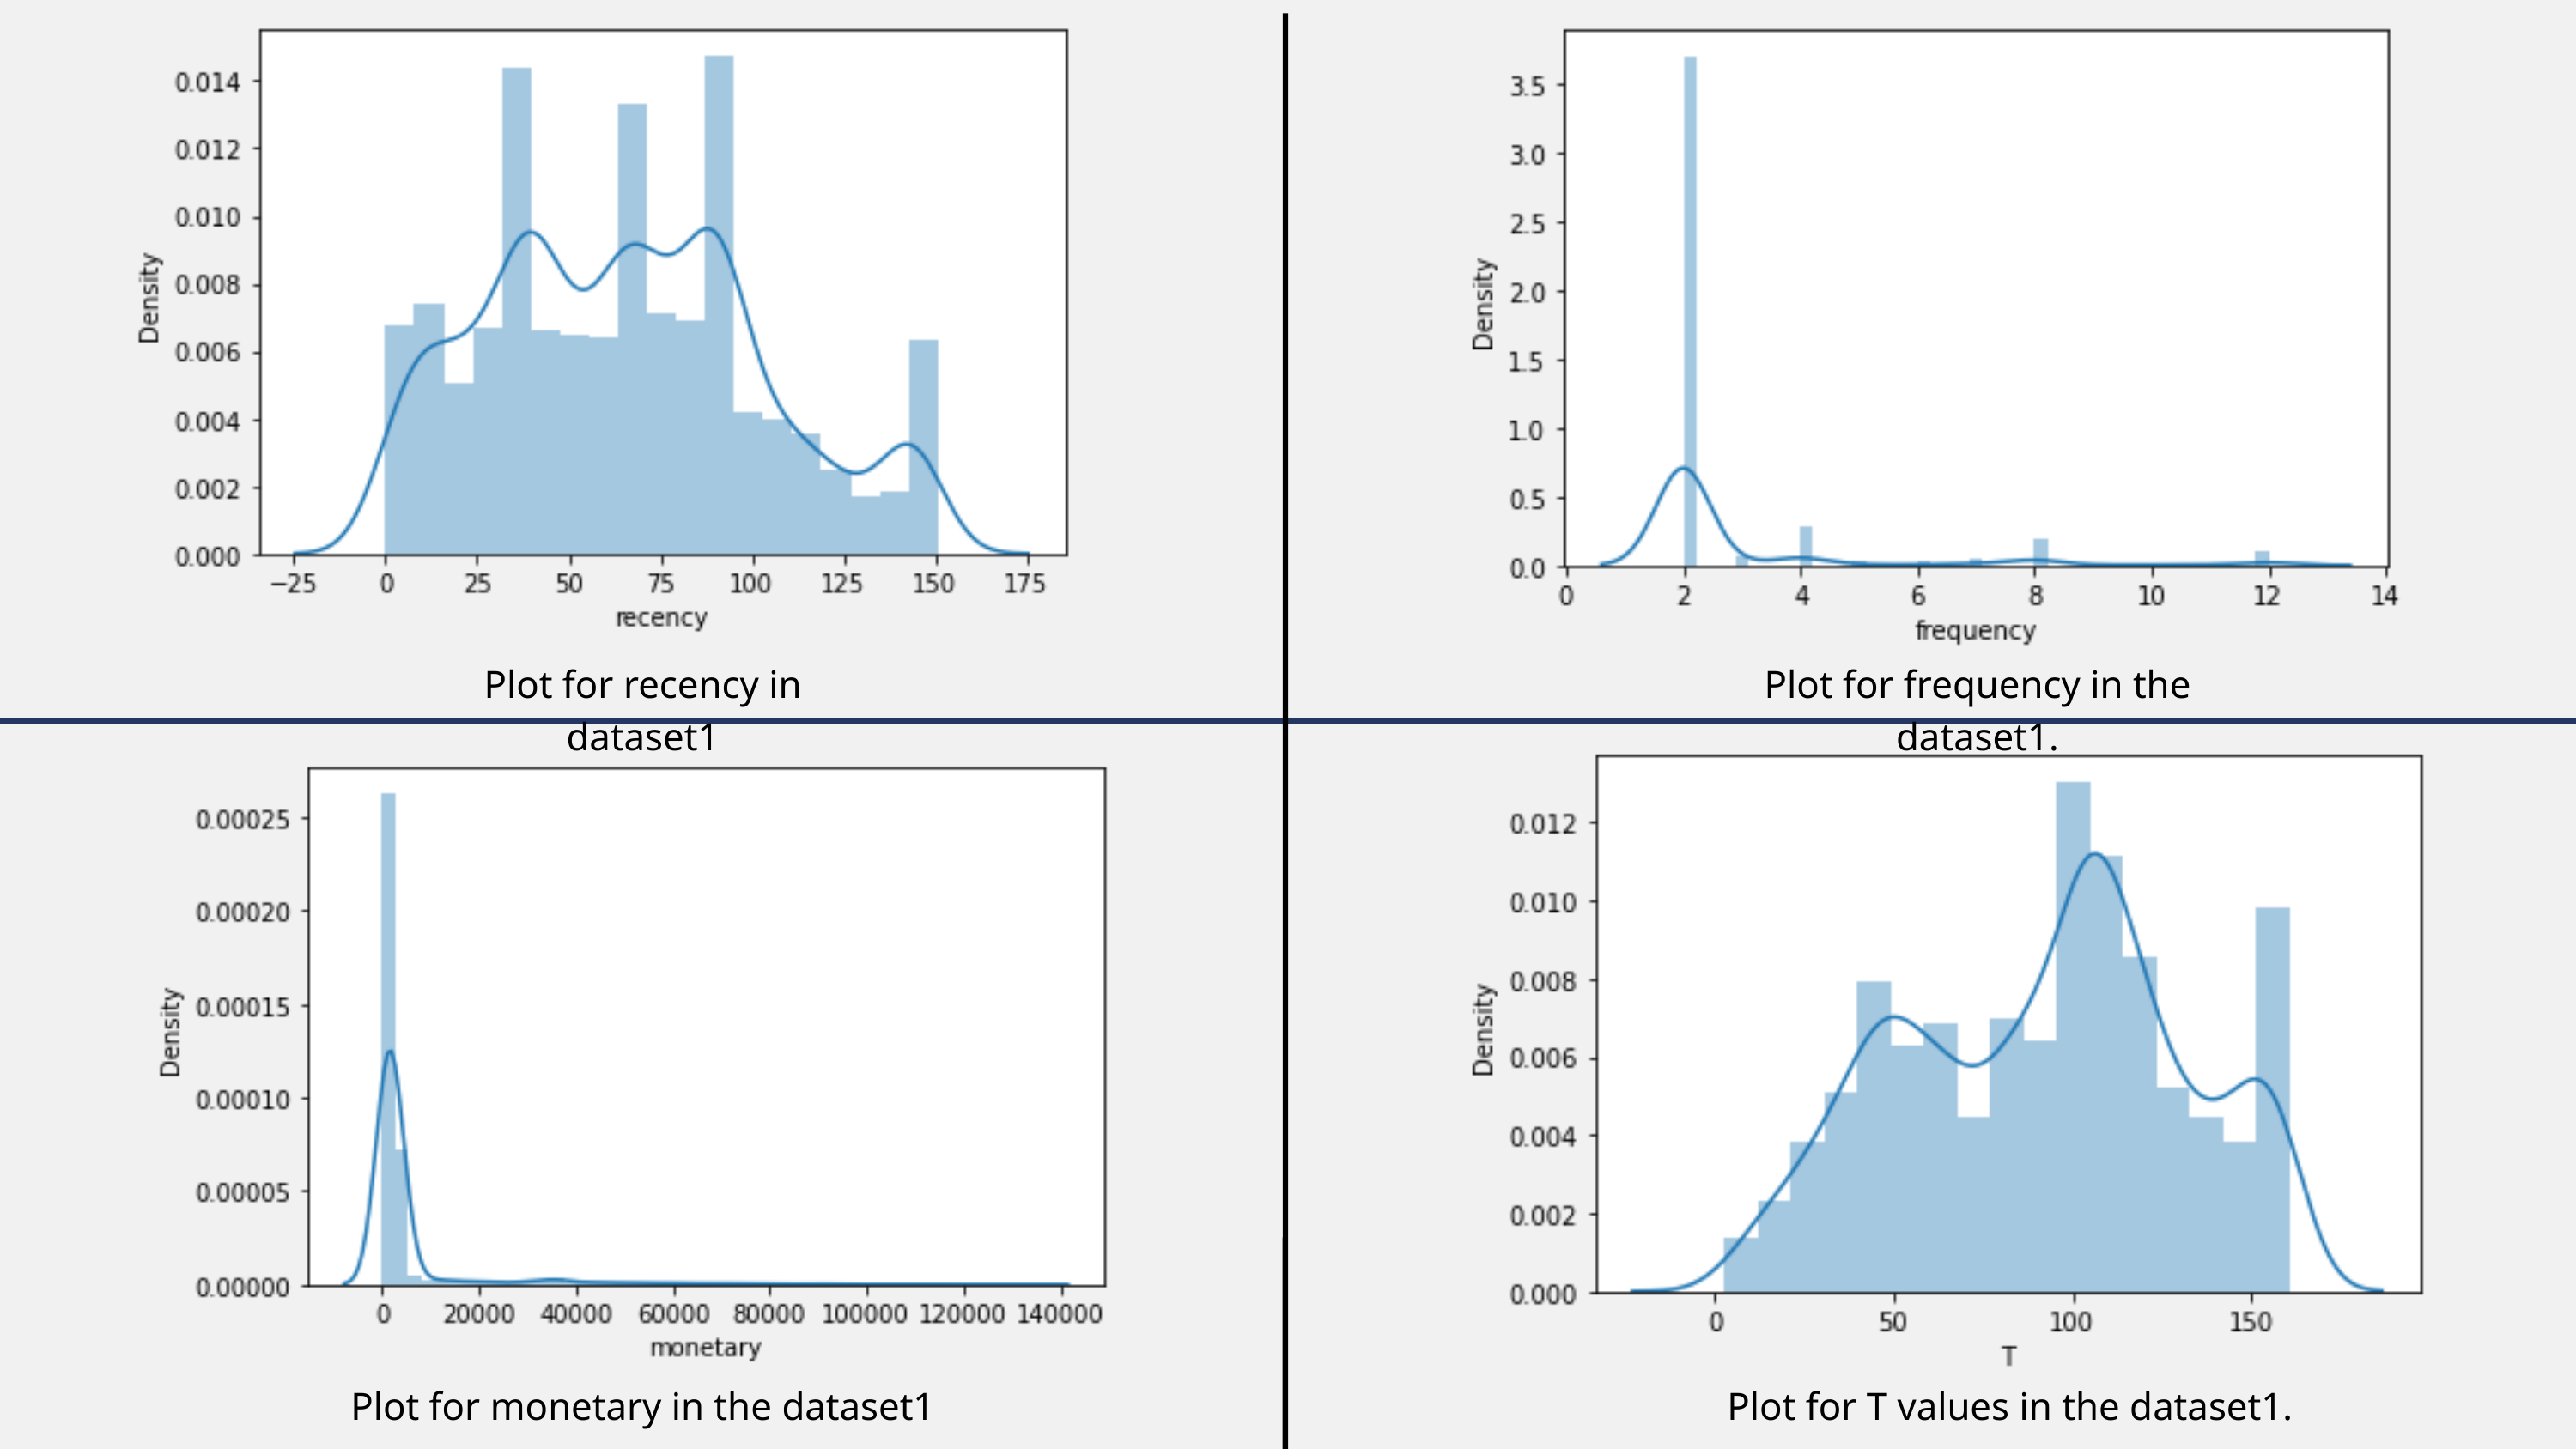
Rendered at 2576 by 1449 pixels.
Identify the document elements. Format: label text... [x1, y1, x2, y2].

picture [122, 15, 1081, 646]
picture [1455, 15, 2418, 660]
picture [144, 753, 1121, 1377]
text_box Plot for frequency in the dataset1. [1692, 668, 2263, 743]
picture [1455, 745, 2436, 1385]
text_box Plot for recency in dataset1 [412, 654, 874, 752]
text_box Plot for monetary in the dataset1 [349, 1384, 937, 1428]
text_box Plot for T values in the dataset1. [1692, 1392, 2328, 1428]
